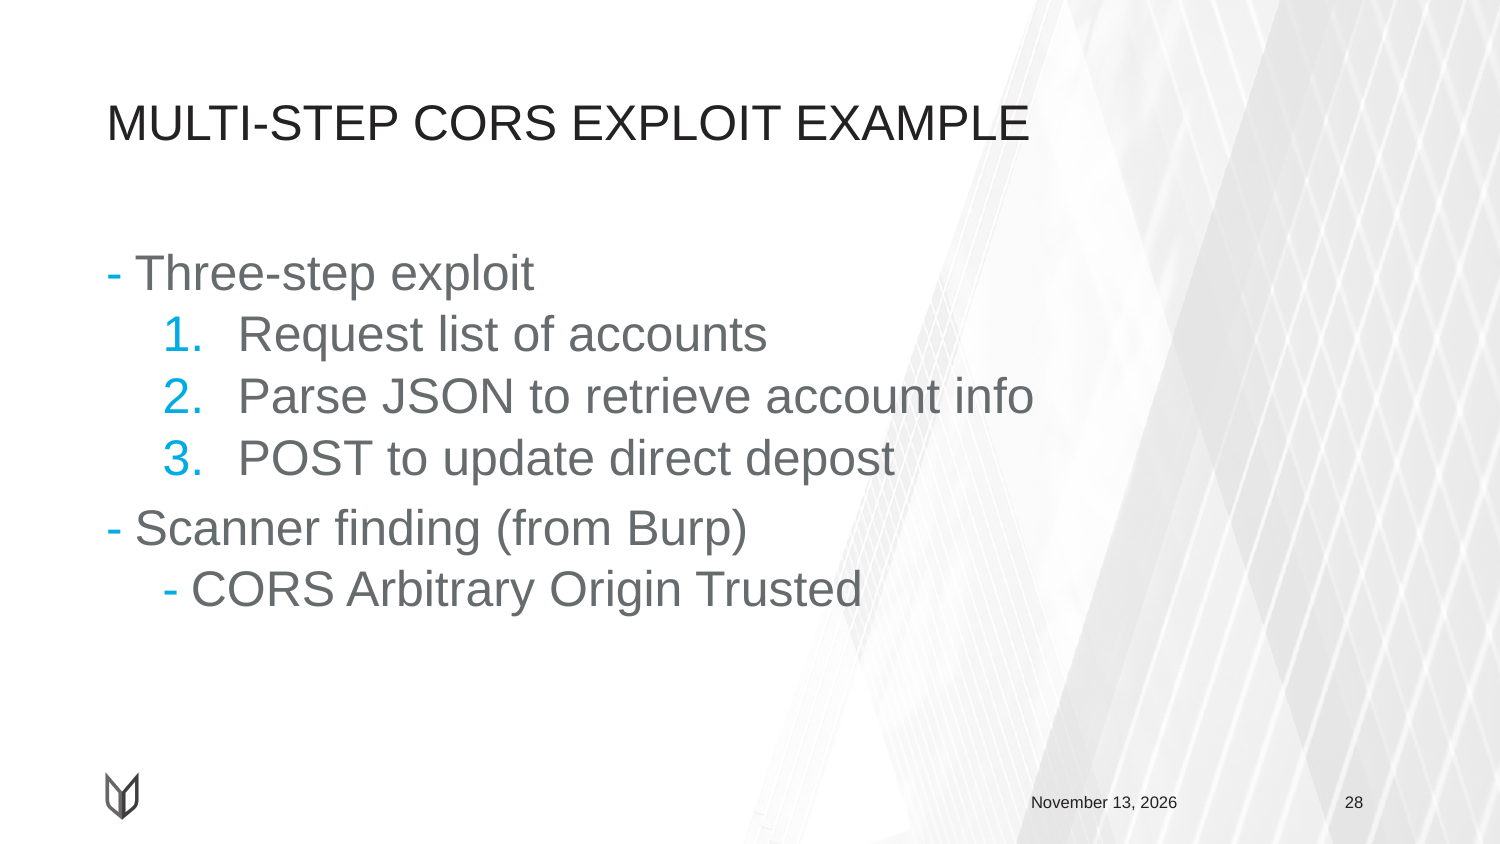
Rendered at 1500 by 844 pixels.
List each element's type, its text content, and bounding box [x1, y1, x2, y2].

picture [0, 0, 1500, 844]
slide_number 28 [1324, 784, 1379, 815]
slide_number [1016, 784, 1324, 815]
list Three-step exploit Request list of accounts Parse JSON to retrieve account info POST to update direct depost Scanner finding (from Burp) CORS Arbitrary Origin Trusted [106, 246, 1400, 736]
title MULTI-STEP CORS EXPLOIT EXAMPLE [106, 96, 1400, 220]
